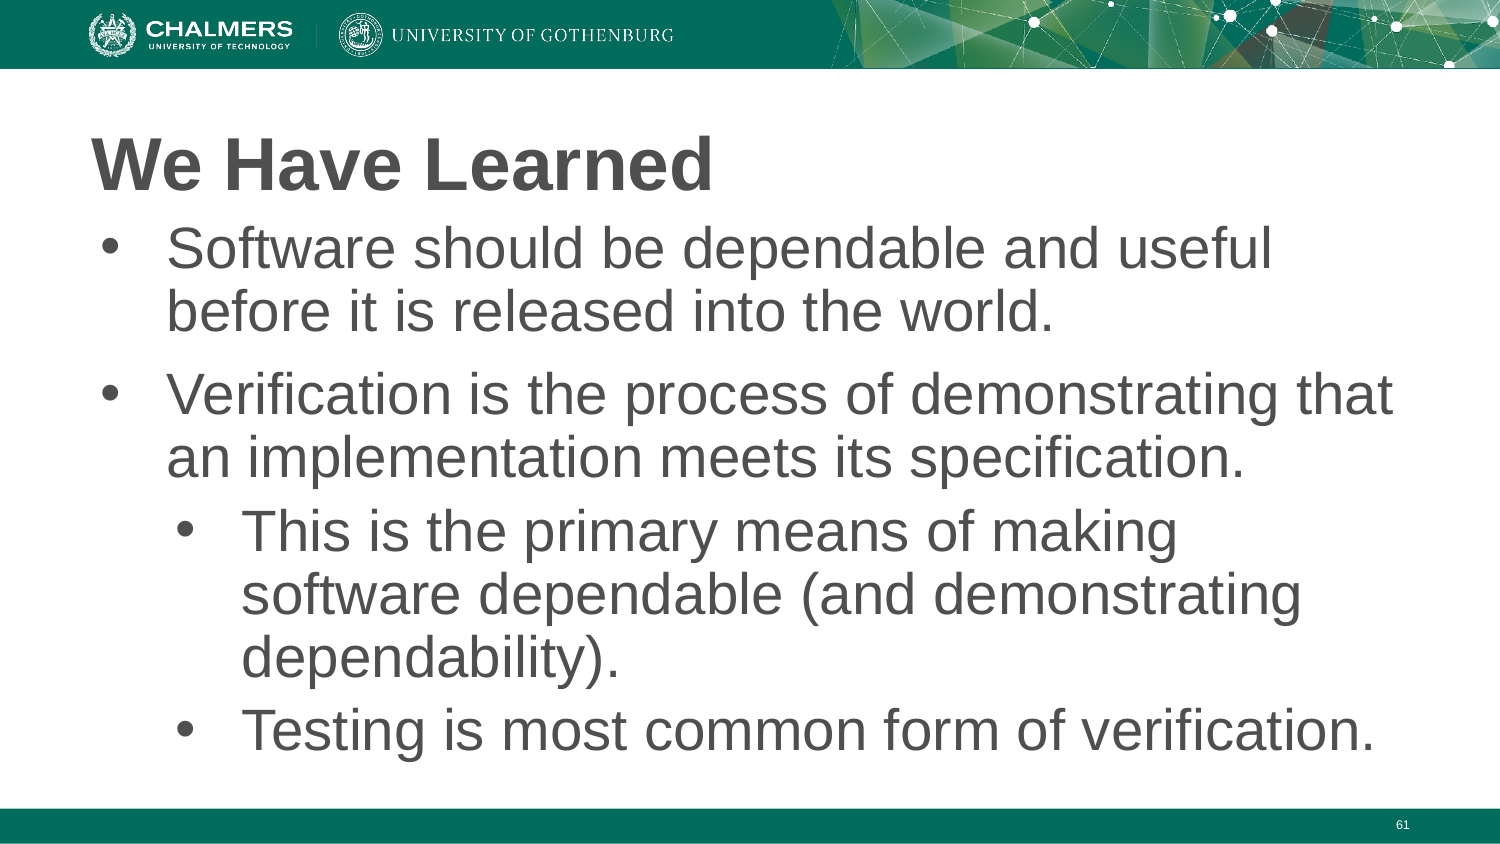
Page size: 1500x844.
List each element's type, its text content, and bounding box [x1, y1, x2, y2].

picture [759, 0, 1500, 68]
picture [64, 0, 696, 85]
title We Have Learned [76, 100, 1425, 210]
list Software should be dependable and useful before it is released into the world. Verification is the process of demonstrating that an implementation meets its specification. This is the primary means of making software dependable (and demonstrating dependability). Testing is most common form of verification. [76, 210, 1425, 782]
slide_number ‹#› [1074, 809, 1425, 844]
